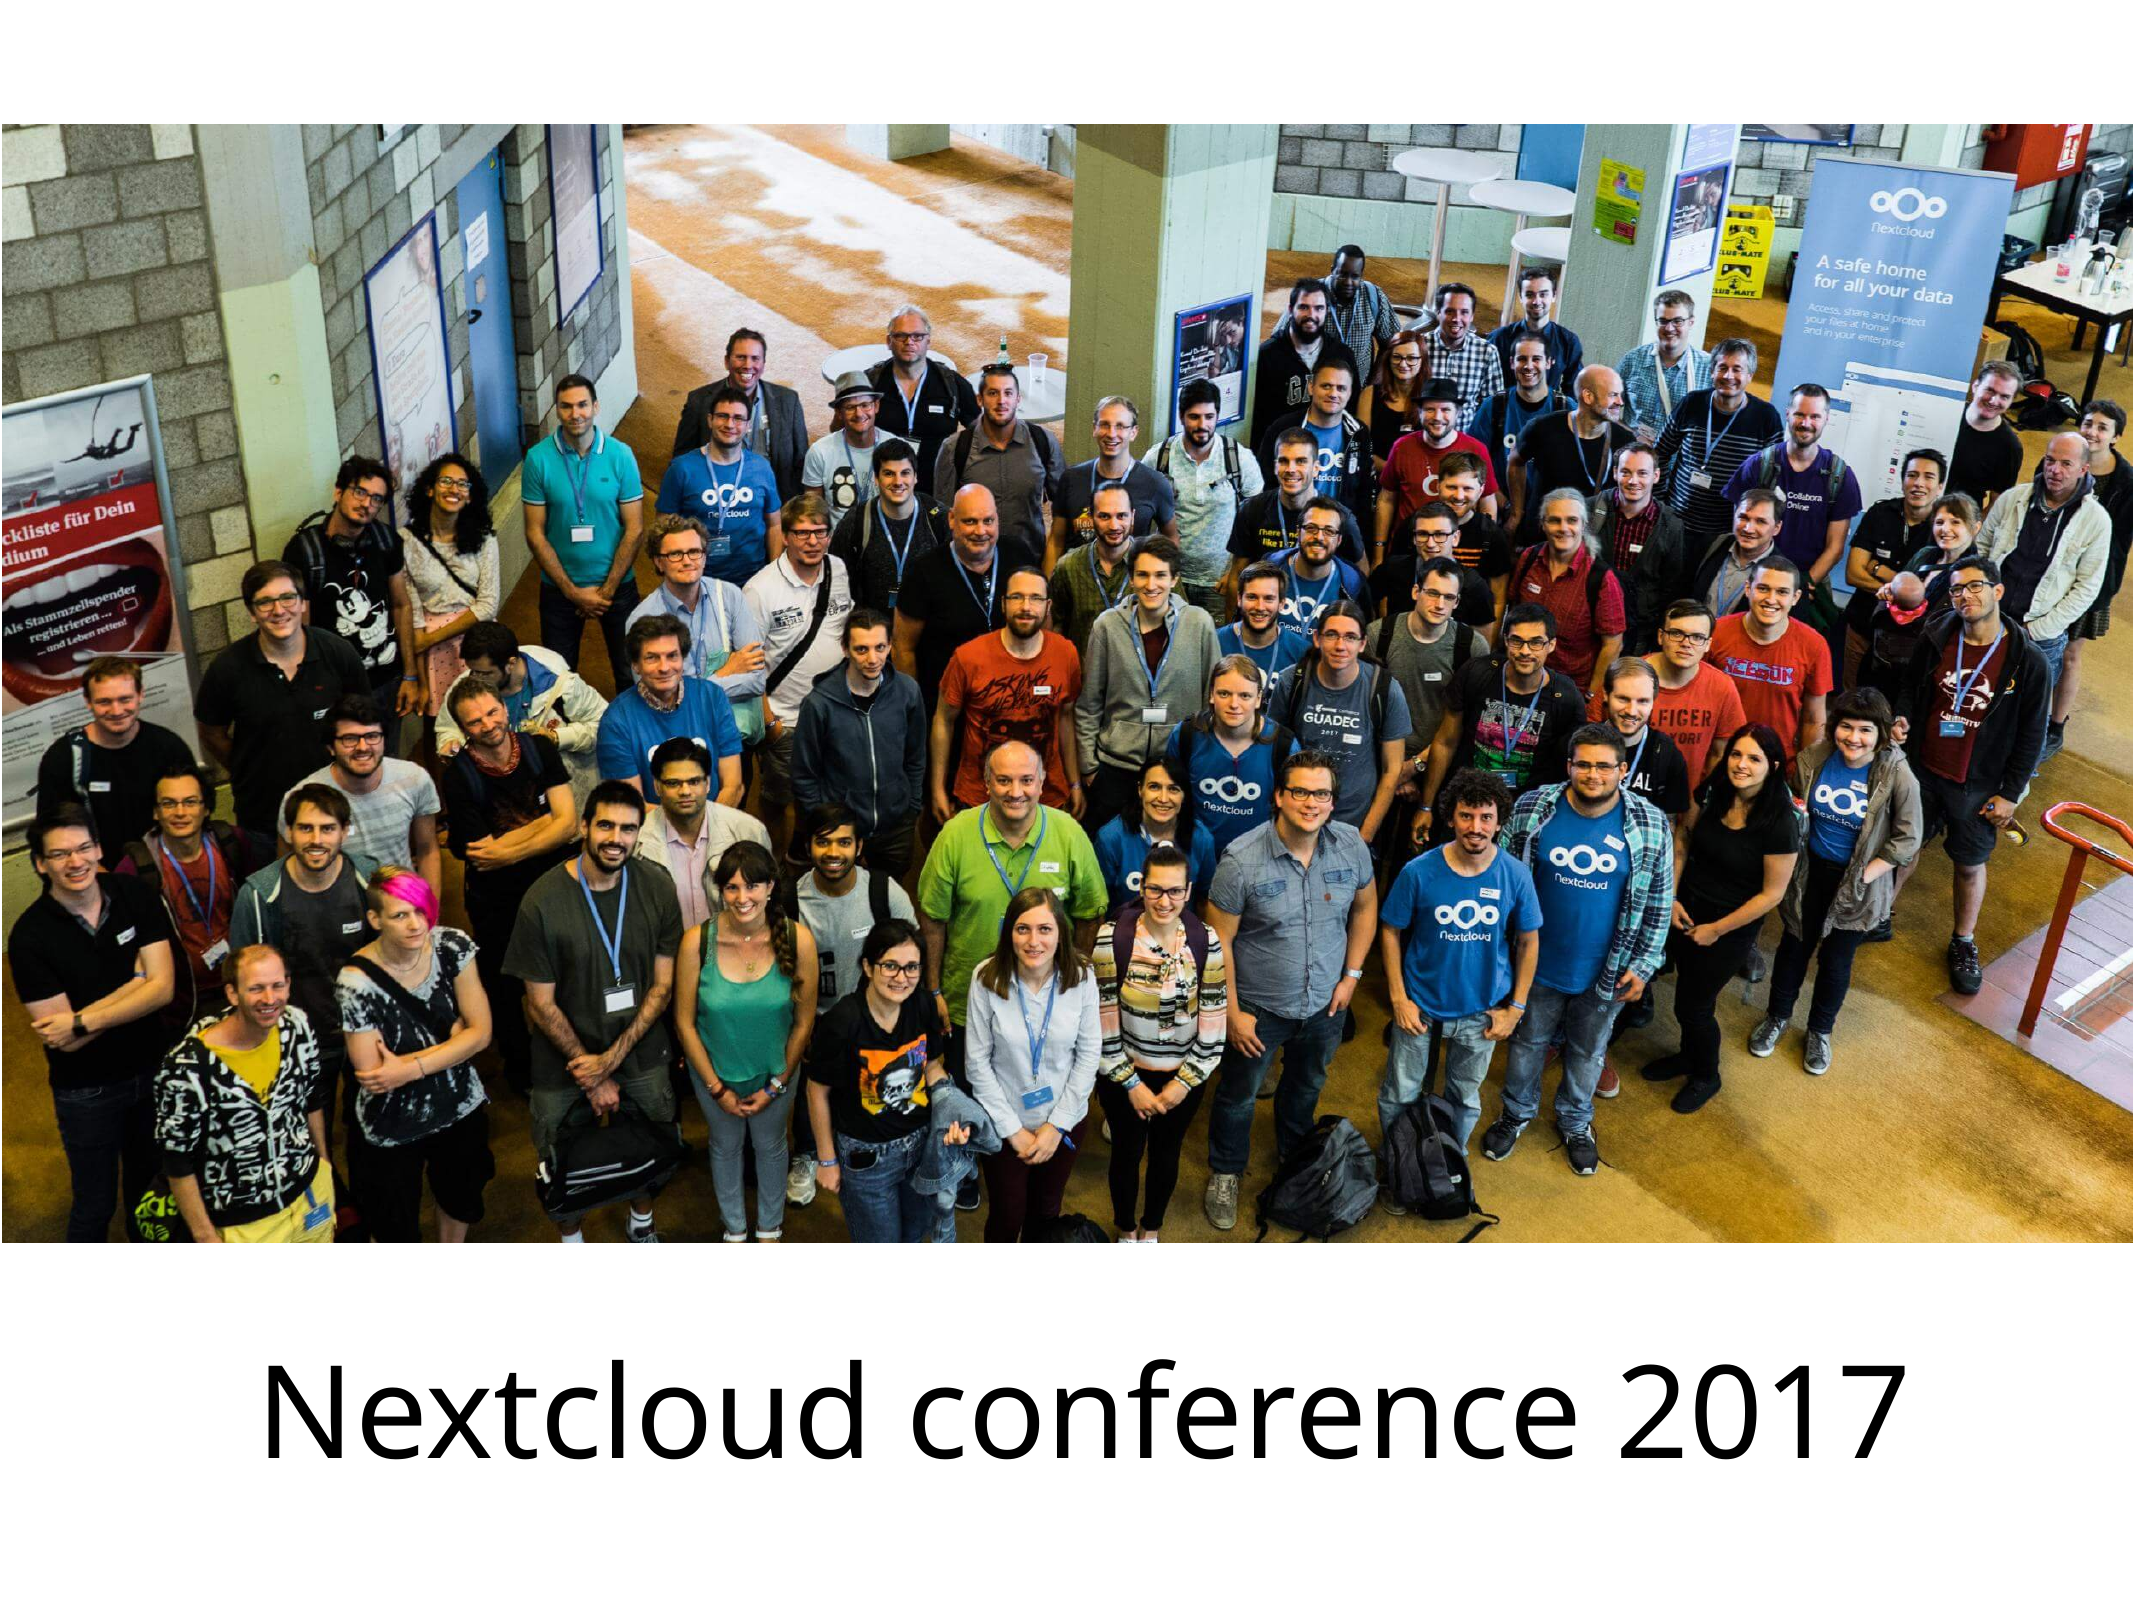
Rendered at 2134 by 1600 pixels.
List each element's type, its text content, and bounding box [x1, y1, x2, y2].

title Nextcloud conference 2017 [164, 1300, 2006, 1534]
picture [1, 123, 2134, 1243]
